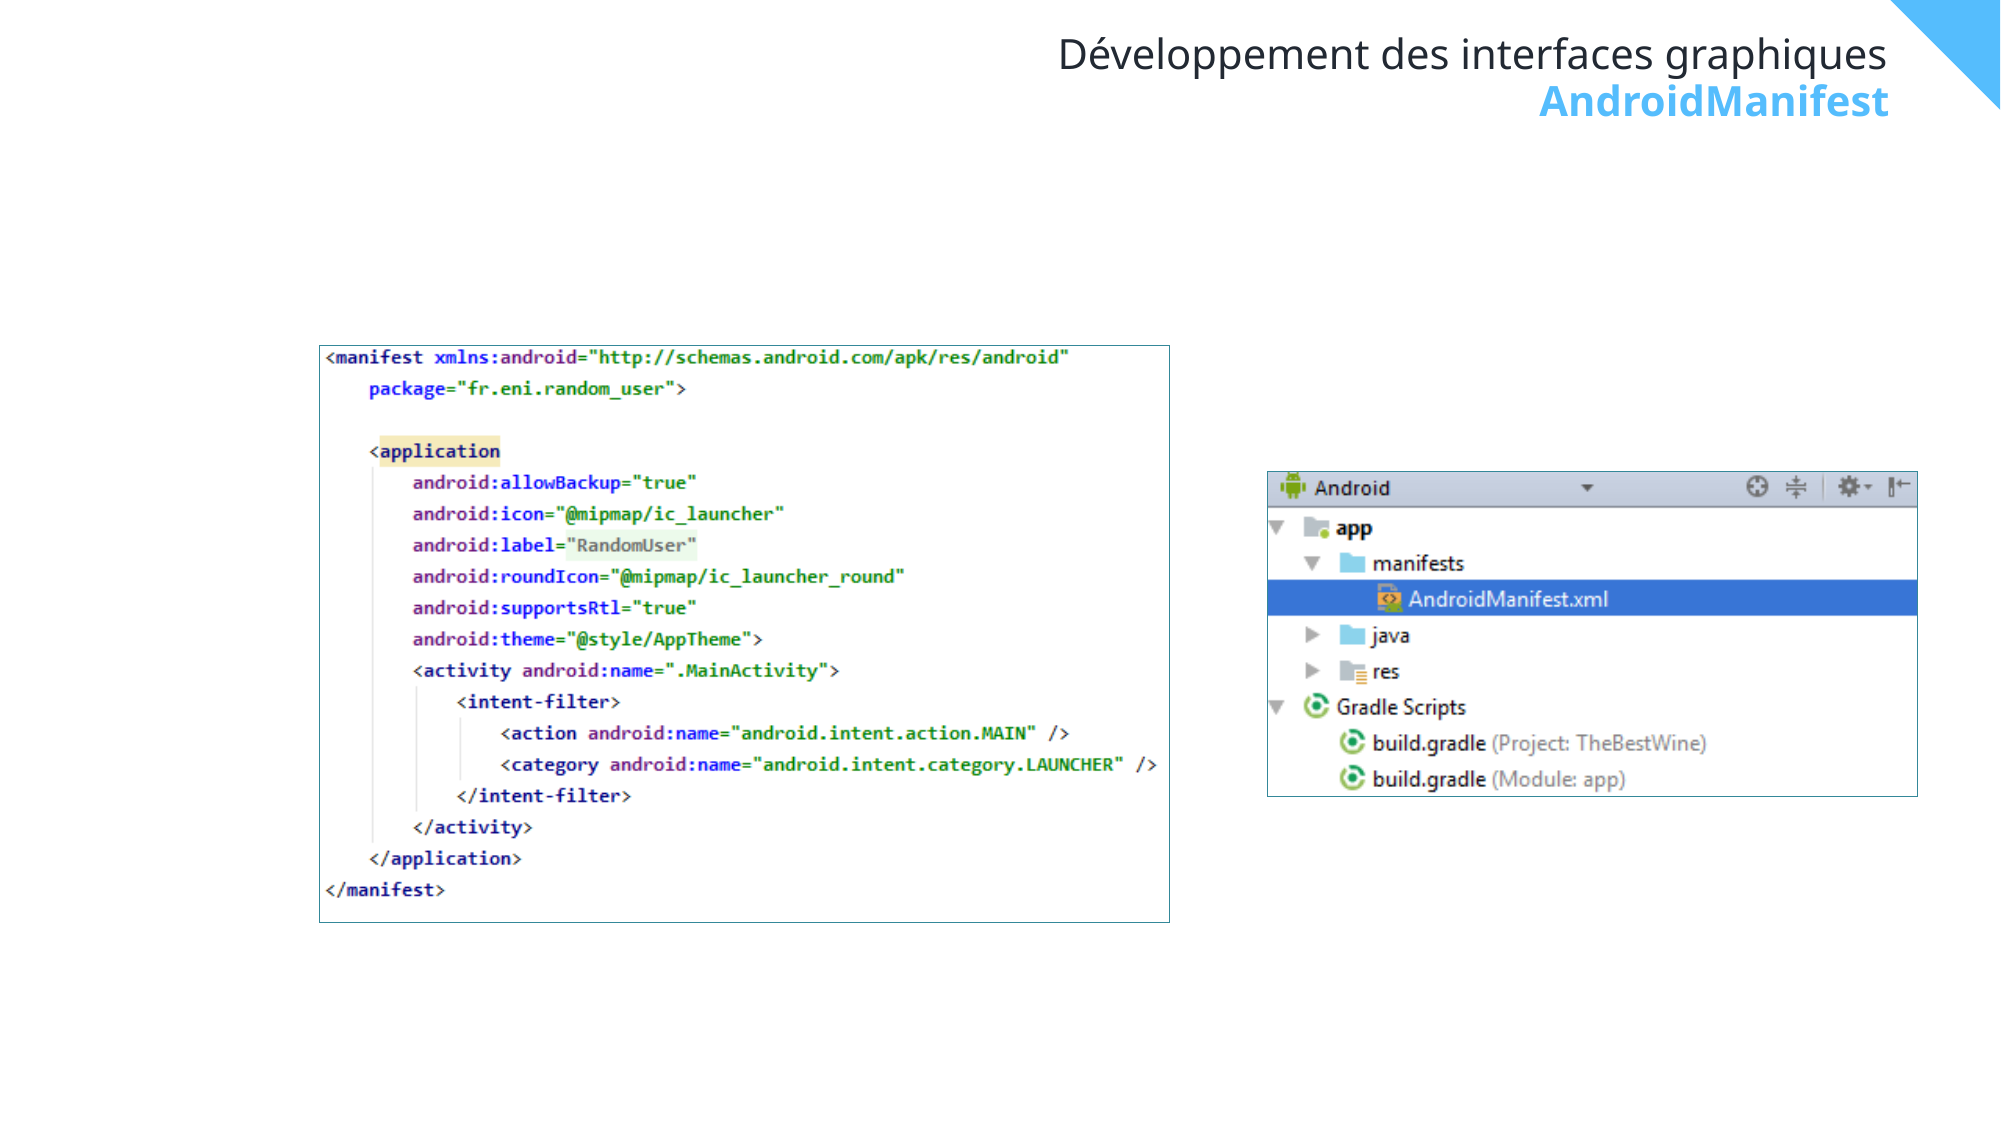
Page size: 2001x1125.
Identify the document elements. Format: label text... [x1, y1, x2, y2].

picture [1267, 471, 1918, 797]
title Développement des interfaces graphiques [55, 33, 1888, 80]
picture [319, 345, 1170, 923]
list AndroidManifest [55, 80, 1890, 145]
